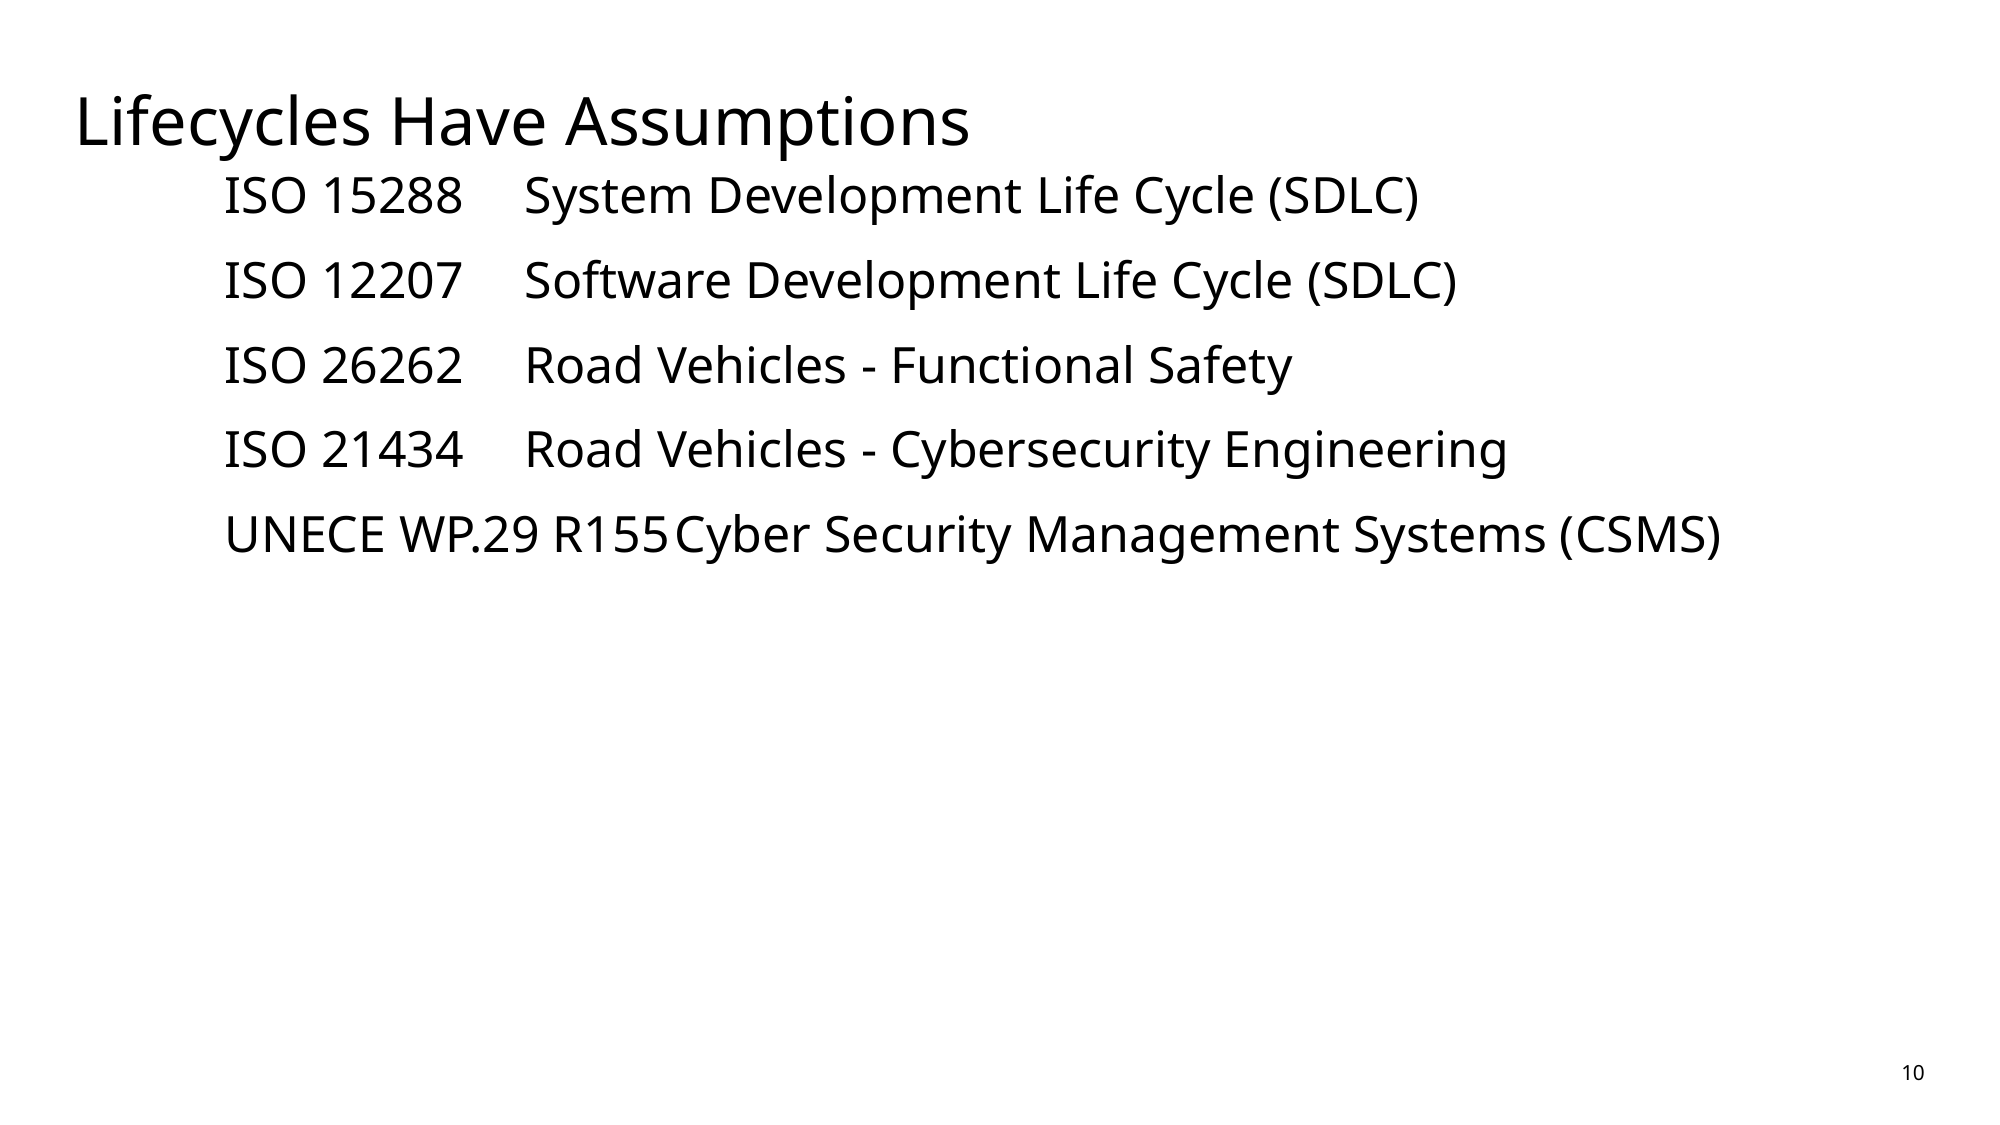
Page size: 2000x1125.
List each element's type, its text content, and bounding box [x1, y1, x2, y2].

text_box ISO 15288 System Development Life Cycle (SDLC) ISO 12207 Software Development Life Cycle (SDLC) ISO 26262 Road Vehicles - Functional Safety ISO 21434 Road Vehicles - Cybersecurity Engineering UNECE WP.29 R155 Cyber Security Management Systems (CSMS) [74, 163, 1925, 564]
slide_number 10 [1876, 1050, 1925, 1088]
title Lifecycles Have Assumptions [74, 75, 1538, 162]
